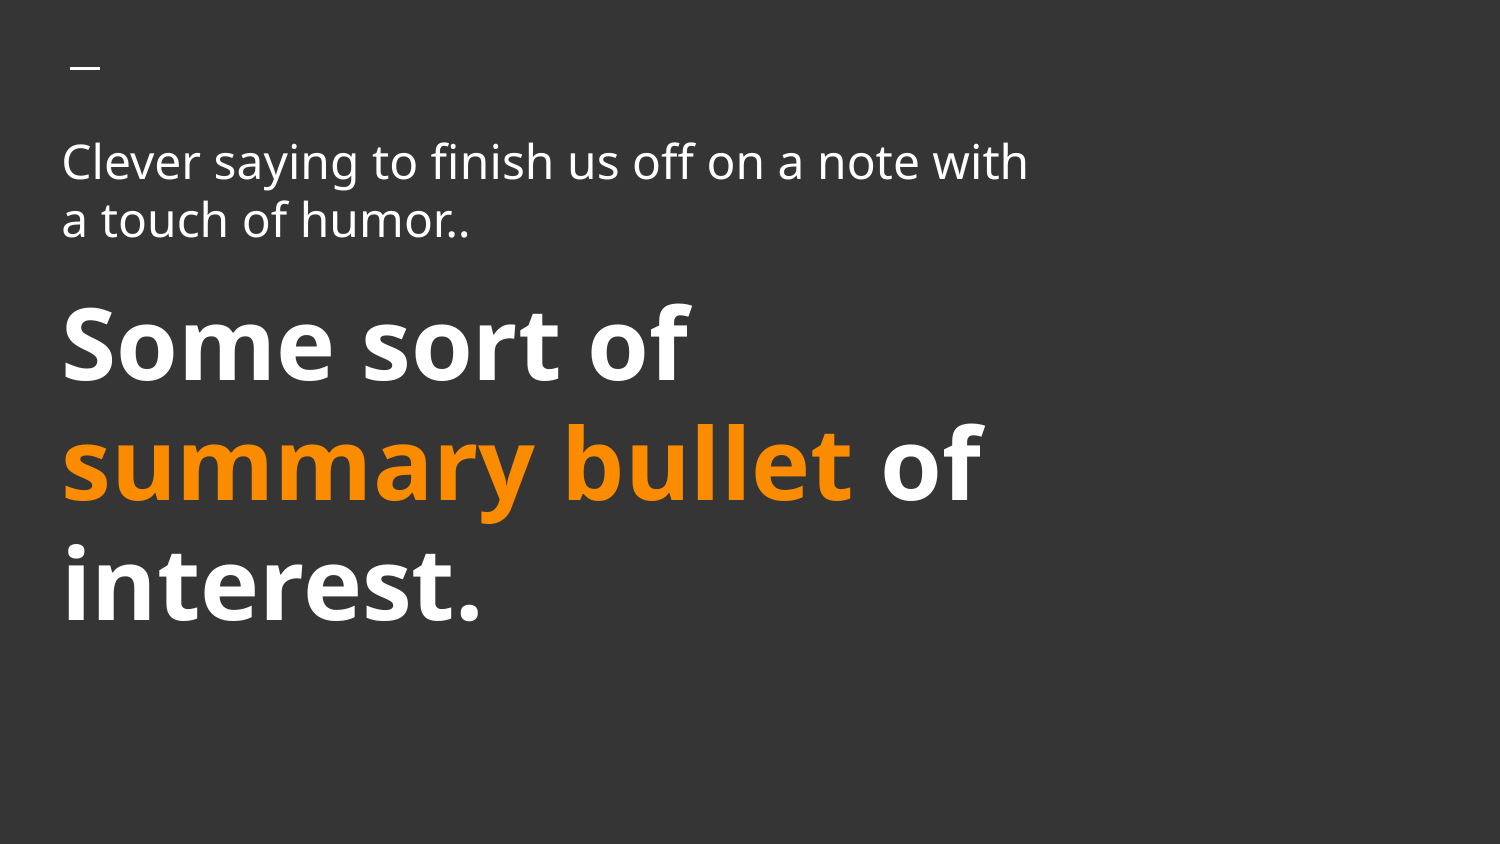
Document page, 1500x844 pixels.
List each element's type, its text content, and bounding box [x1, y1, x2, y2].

title Clever saying to finish us off on a note with a touch of humor.. Some sort of summary bullet of interest. [46, 116, 1071, 746]
